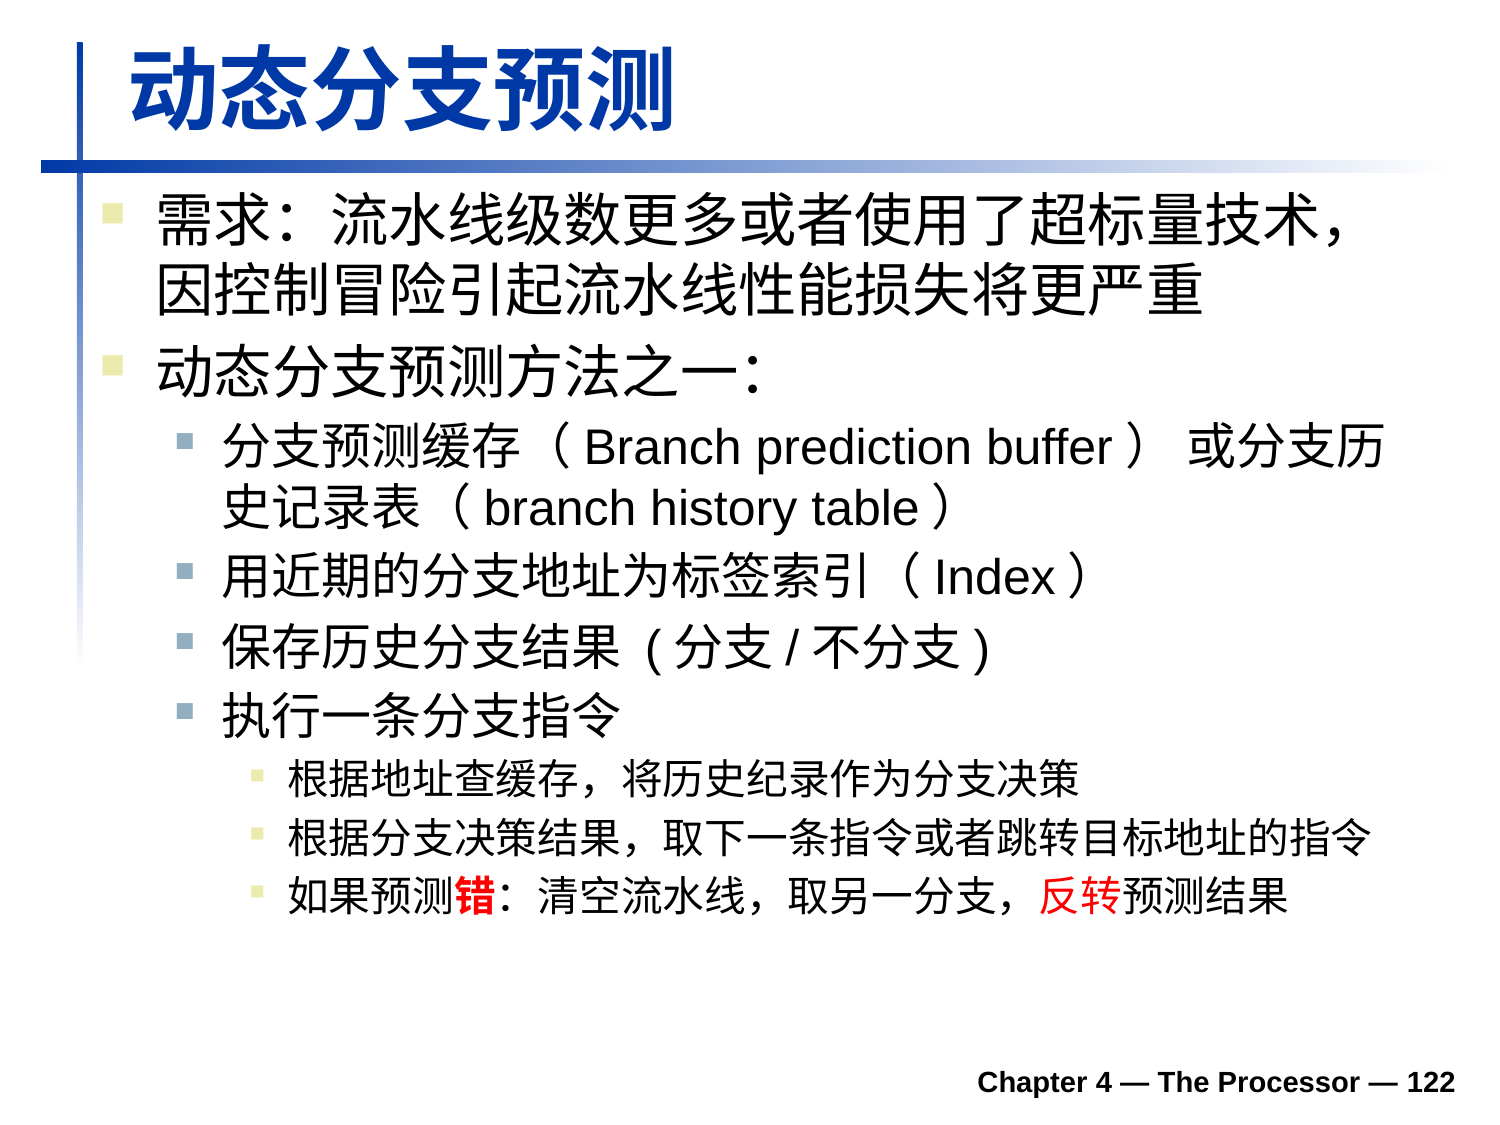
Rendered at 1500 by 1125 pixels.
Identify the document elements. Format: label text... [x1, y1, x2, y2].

footer Chapter 4 — The Processor — 122 [277, 1046, 1471, 1106]
list 需求：流水线级数更多或者使用了超标量技术，因控制冒险引起流水线性能损失将更严重 动态分支预测方法之一： 分支预测缓存（Branch prediction buffer） 或分支历史记录表（branch history table） 用近期的分支地址为标签索引（Index） 保存历史分支结果 (分支/不分支) 执行一条分支指令 根据地址查缓存，将历史纪录作为分支决策 根据分支决策结果，取下一条指令或者跳转目标地址的指令 如果预测错：清空流水线，取另一分支，反转预测结果 [84, 175, 1442, 1015]
title 动态分支预测 [112, 23, 1468, 149]
